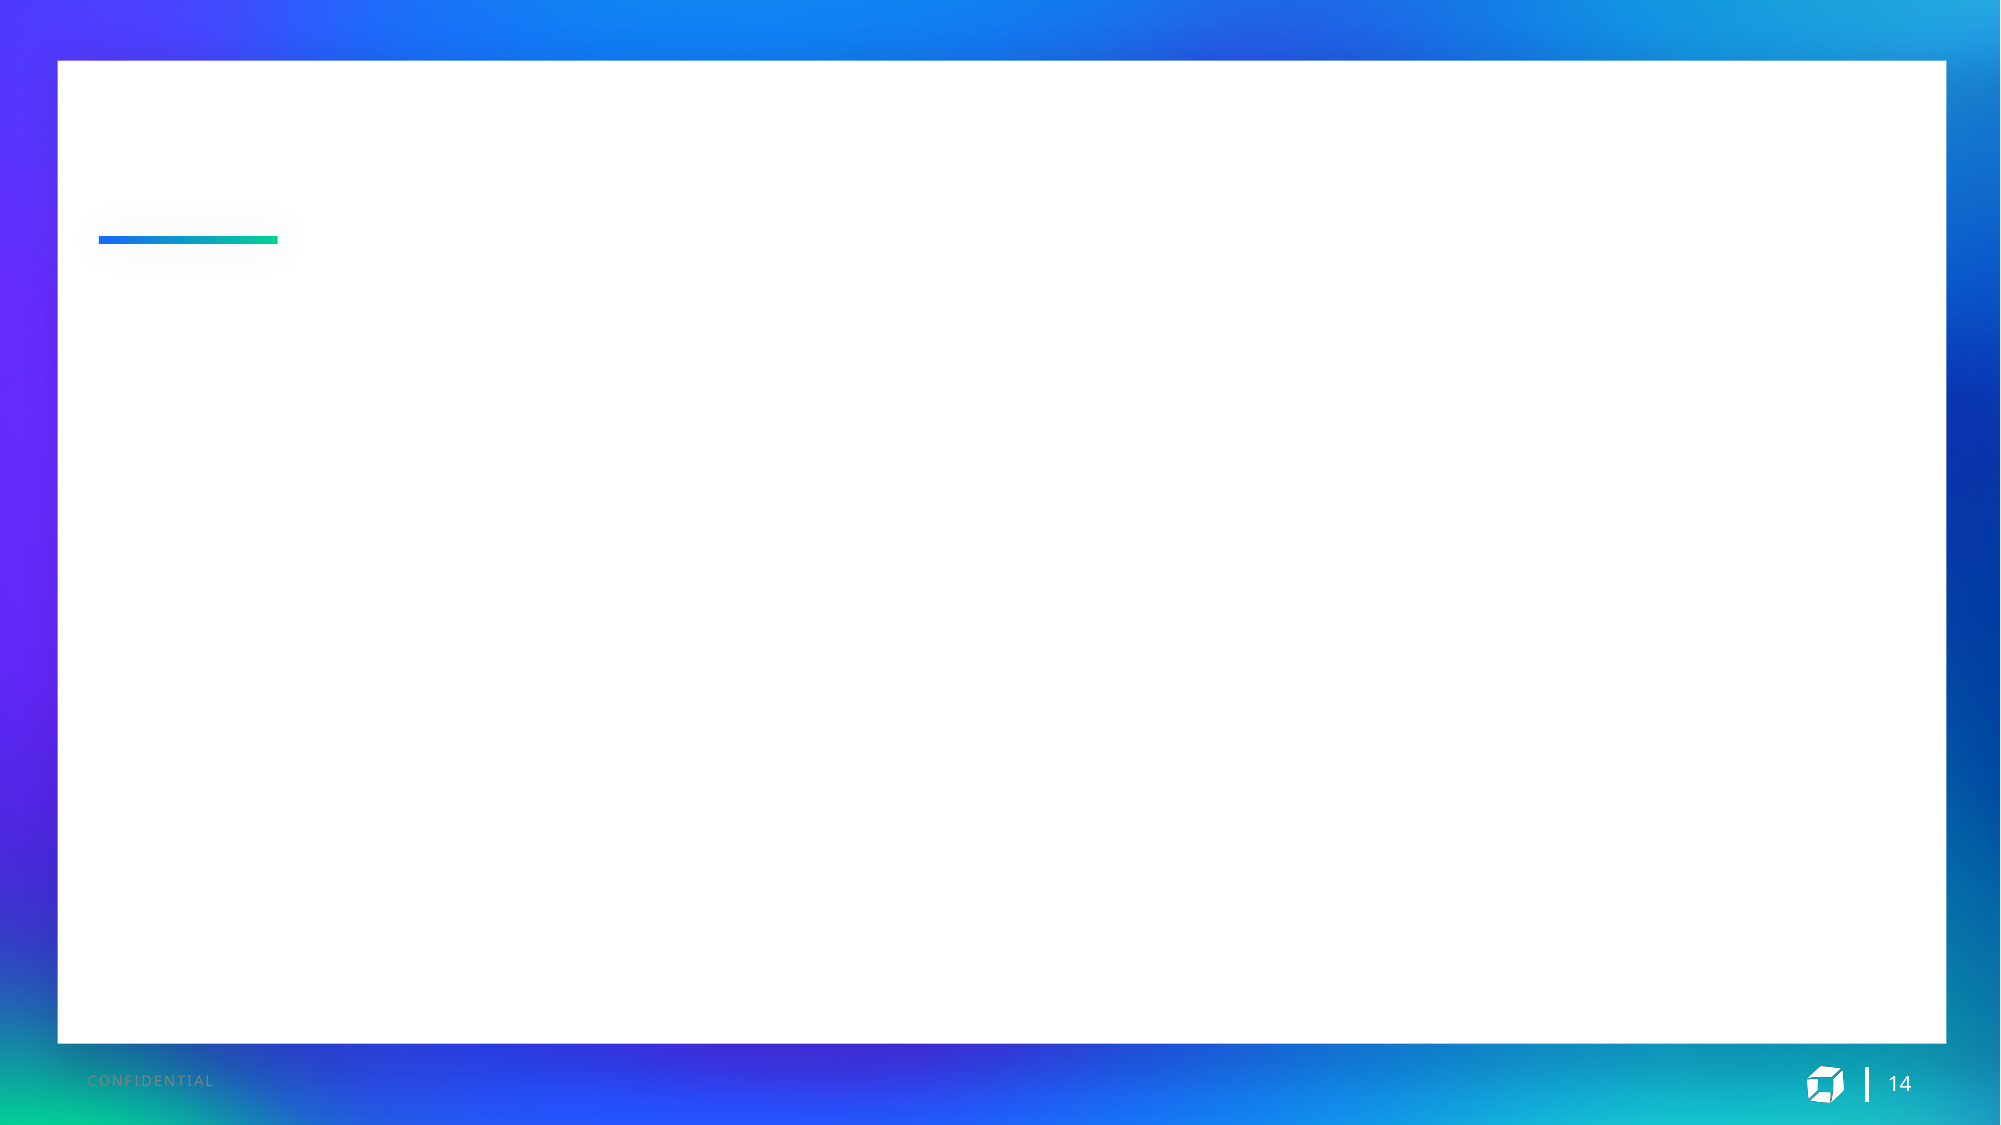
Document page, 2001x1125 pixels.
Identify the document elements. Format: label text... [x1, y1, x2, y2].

picture [0, 0, 2000, 1125]
footer CONFIDENTIAL [72, 1061, 1427, 1103]
picture [1459, 1036, 2000, 1125]
slide_number 14 [1872, 1064, 1941, 1105]
